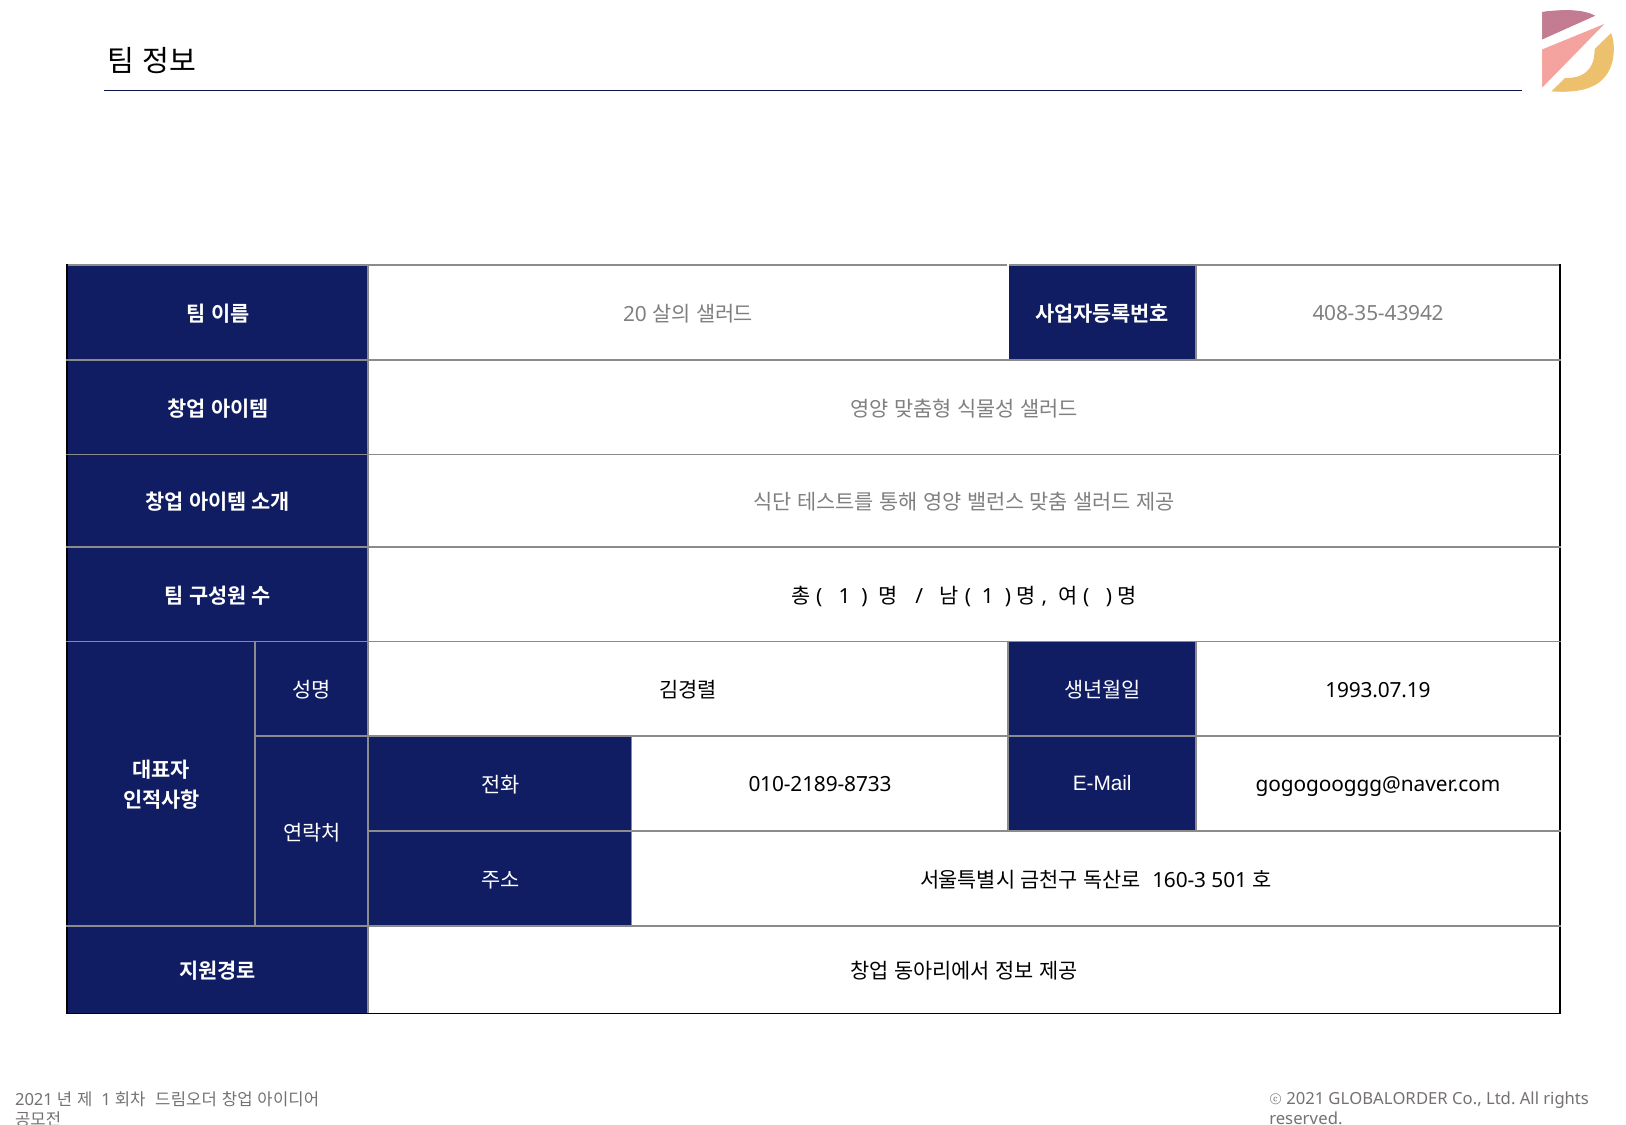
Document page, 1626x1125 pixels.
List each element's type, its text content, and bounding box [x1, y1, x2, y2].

table_cell 전화 [369, 737, 631, 830]
table_cell 주소 [369, 832, 631, 925]
table_cell 대표자 인적사항 [68, 642, 254, 925]
table_header 20살의 샐러드 [369, 266, 1007, 359]
table_cell gogogooggg@naver.com [1197, 737, 1559, 830]
text_box ⓒ 2021 GLOBALORDER Co., Ltd. All rights reserved. [1254, 1097, 1625, 1119]
text_box 2021년 제 1회차 드림오더 창업 아이디어 공모전 [0, 1098, 371, 1120]
table_cell 성명 [256, 642, 367, 735]
table_cell 영양 맞춤형 식물성 샐러드 [369, 361, 1559, 454]
table_cell E-Mail [1009, 737, 1195, 830]
table_header 사업자등록번호 [1009, 266, 1195, 359]
table_cell 총( 1 ) 명 / 남( 1 )명, 여( )명 [369, 548, 1559, 641]
text_box 팀 정보 [107, 41, 659, 77]
table_header 팀 이름 [68, 266, 367, 359]
table_header 408-35-43942 [1197, 266, 1559, 359]
table_cell 김경렬 [369, 642, 1007, 735]
table_cell 서울특별시 금천구 독산로 160-3 501호 [632, 832, 1559, 925]
table_cell 1993.07.19 [1197, 642, 1559, 735]
table_cell 창업 동아리에서 정보 제공 [369, 927, 1559, 1013]
table_cell 창업 아이템 [68, 361, 367, 454]
table_cell 010-2189-8733 [632, 737, 1007, 830]
picture [1542, 10, 1614, 92]
table_cell 지원경로 [68, 927, 367, 1013]
table_cell 연락처 [256, 737, 367, 925]
table_cell 팀 구성원 수 [68, 548, 367, 641]
table_cell 창업 아이템 소개 [68, 455, 367, 546]
table_cell 생년월일 [1009, 642, 1195, 735]
table_cell 식단 테스트를 통해 영양 밸런스 맞춤 샐러드 제공 [369, 455, 1559, 546]
